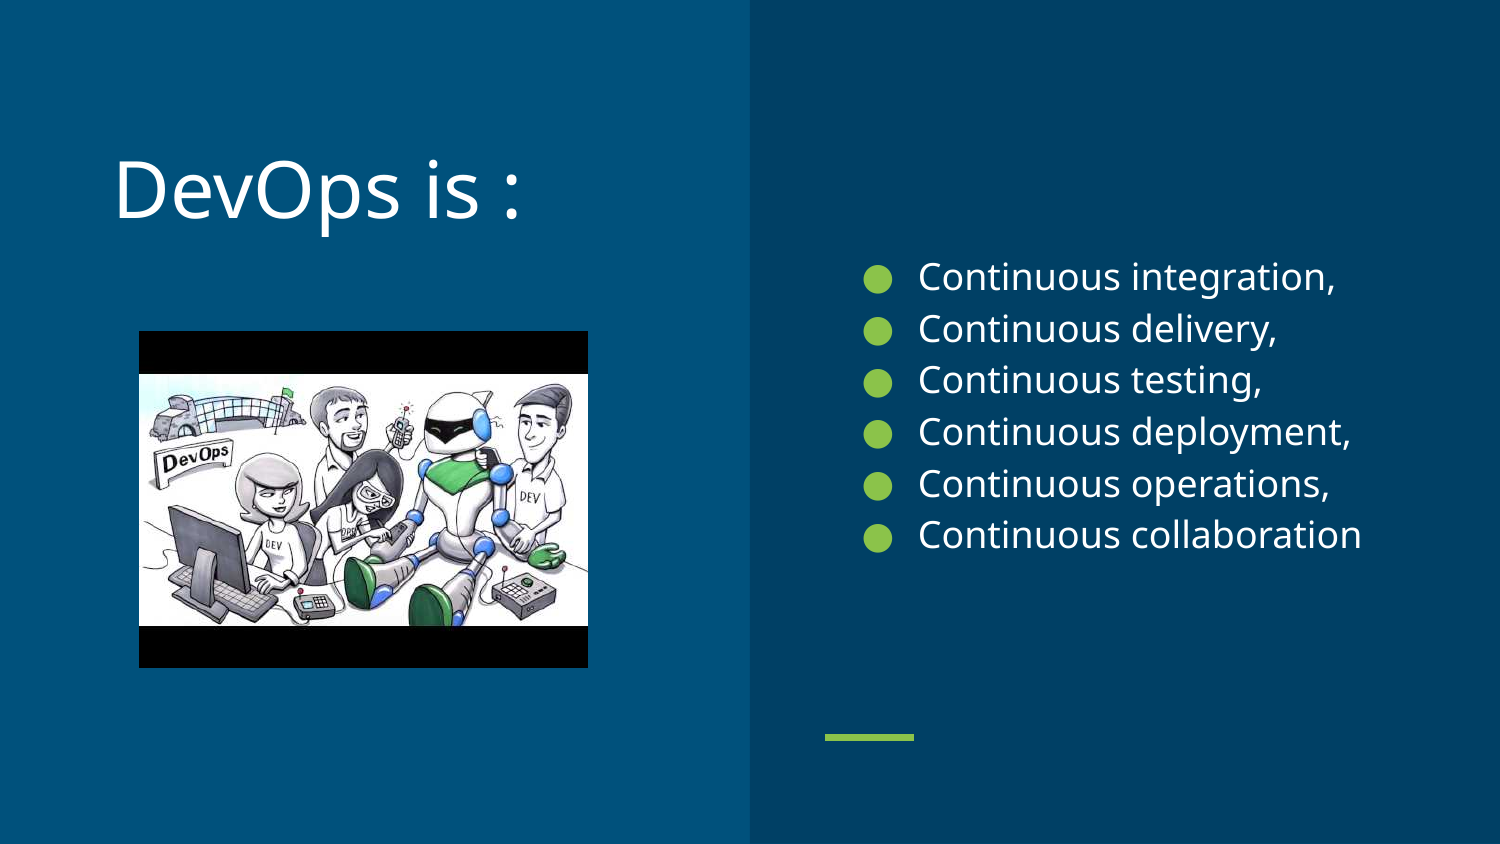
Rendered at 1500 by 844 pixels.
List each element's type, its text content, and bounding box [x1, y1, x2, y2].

picture [140, 332, 587, 667]
list Continuous integration, Continuous delivery, Continuous testing, Continuous deployment, Continuous operations, Continuous collaboration [827, 163, 1458, 646]
title DevOps is : [97, 126, 762, 250]
